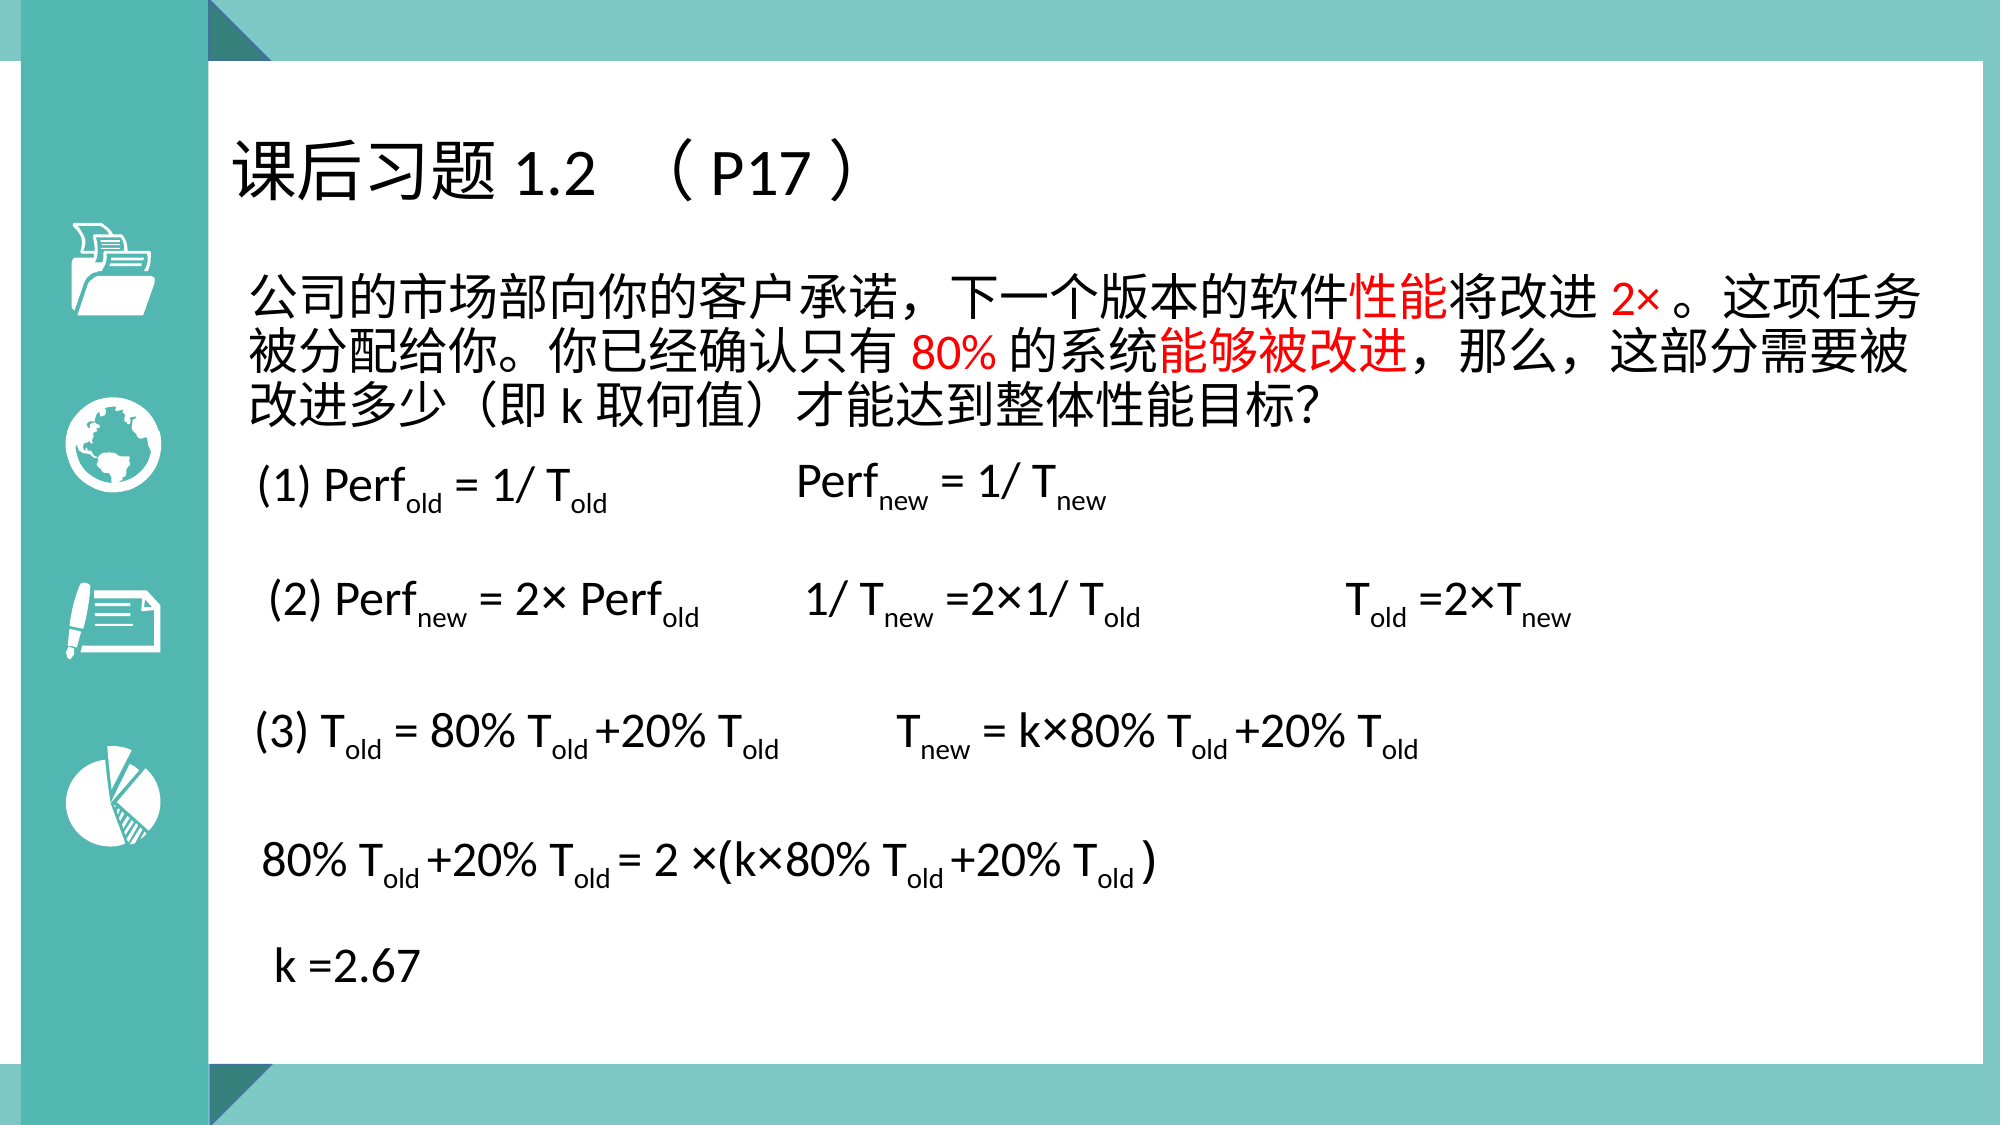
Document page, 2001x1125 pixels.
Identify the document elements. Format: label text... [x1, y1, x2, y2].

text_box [246, 818, 1257, 1002]
list 公司的市场部向你的客户承诺，下一个版本的软件性能将改进2×。这项任务被分配给你。你已经确认只有80%的系统能够被改进，那么，这部分需要被改进多少（即k取何值）才能达到整体性能目标？ [233, 264, 1960, 450]
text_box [233, 689, 1460, 766]
title 课后习题1.2 （P17） [215, 64, 1940, 283]
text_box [236, 439, 1130, 520]
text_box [233, 557, 1603, 634]
